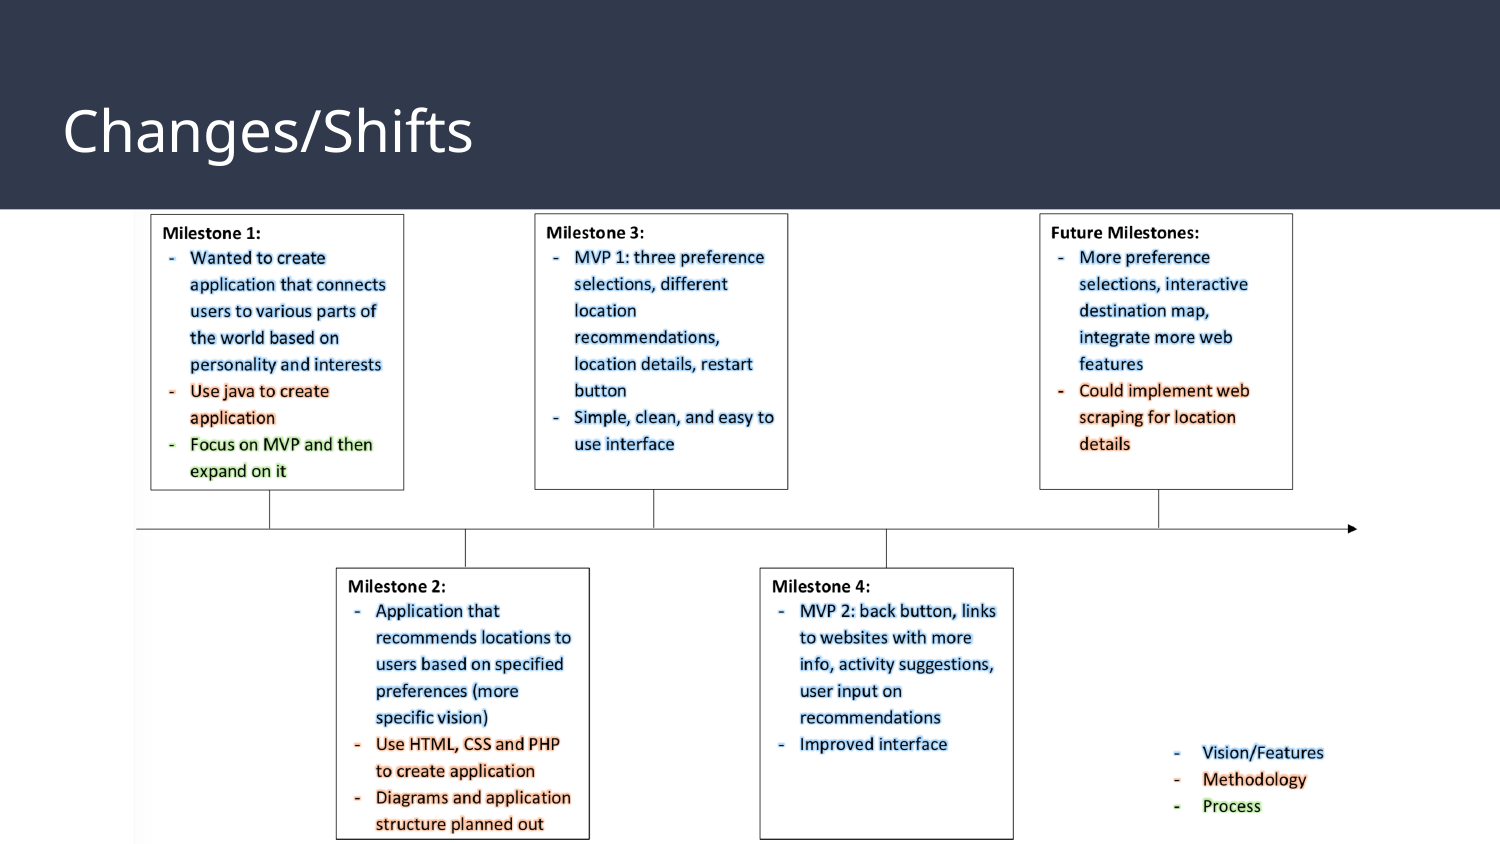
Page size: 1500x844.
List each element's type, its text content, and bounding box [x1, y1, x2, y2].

picture [133, 211, 1362, 844]
title Changes/Shifts [51, 82, 1449, 185]
